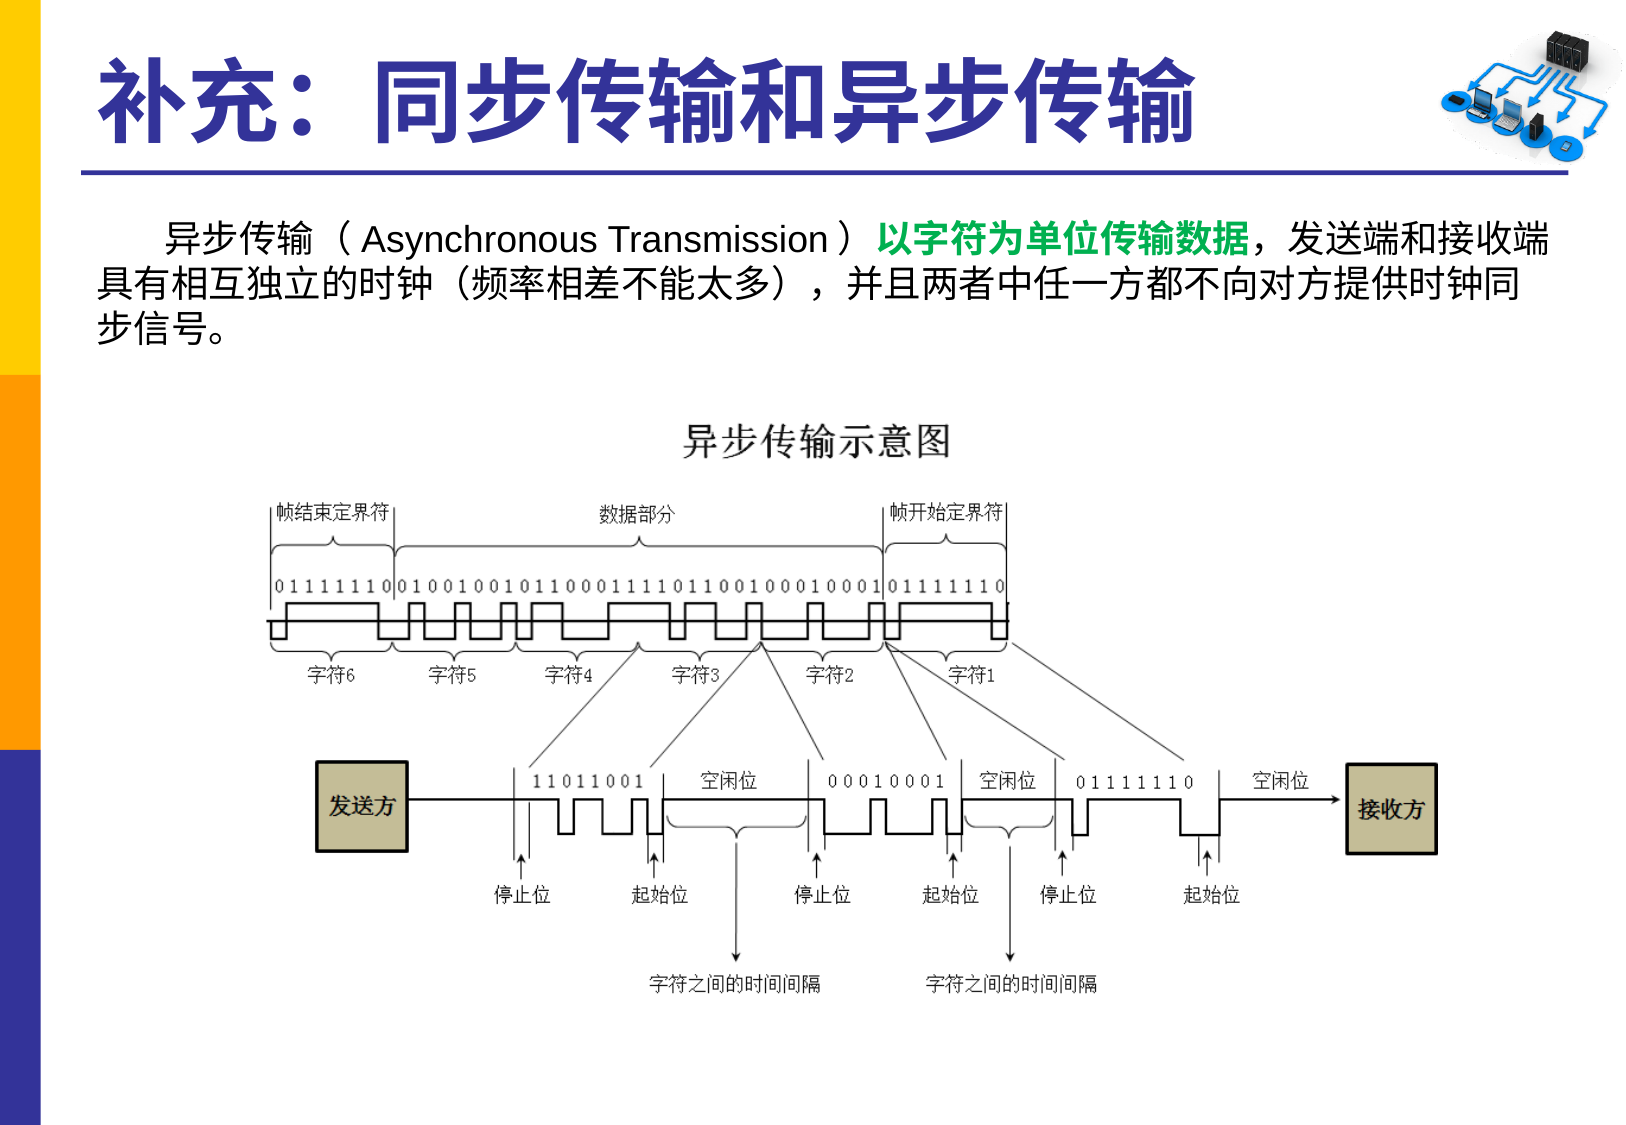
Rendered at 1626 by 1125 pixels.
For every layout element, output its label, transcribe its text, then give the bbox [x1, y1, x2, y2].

text_box 异步传输（Asynchronous Transmission）以字符为单位传输数据，发送端和接收端具有相互独立的时钟（频率相差不能太多），并且两者中任一方都不向对方提供时钟同步信号。 [81, 208, 1569, 358]
picture [1438, 30, 1624, 165]
picture [257, 406, 1438, 1004]
title 补充：同步传输和异步传输 [81, 30, 1569, 161]
